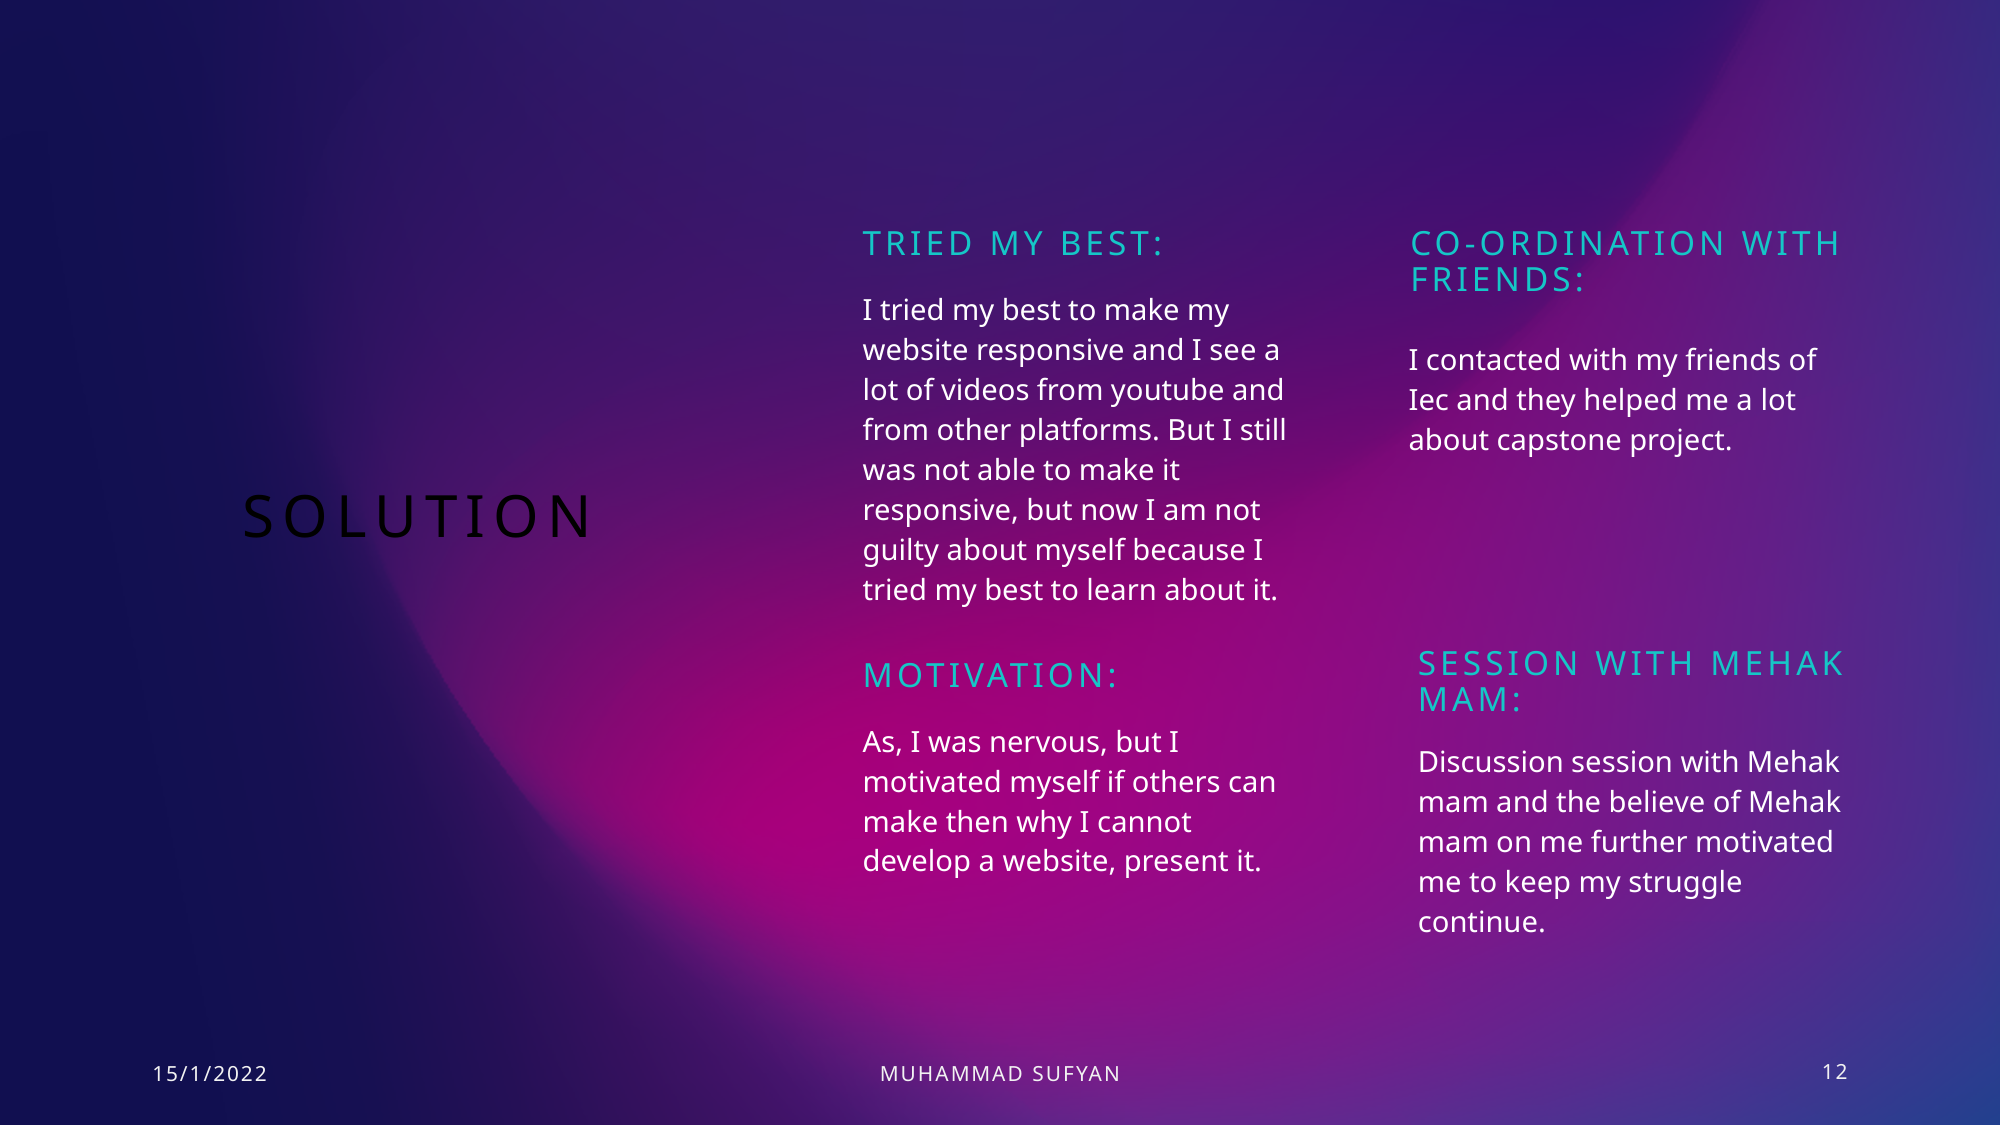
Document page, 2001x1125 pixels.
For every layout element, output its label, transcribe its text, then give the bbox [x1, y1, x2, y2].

list As, I was nervous, but I motivated myself if others can make then why I cannot develop a website, present it. [847, 711, 1317, 962]
list Discussion session with Mehak mam and the believe of Mehak mam on me further motivated me to keep my struggle continue. [1402, 730, 1872, 983]
list Tried my best: [847, 219, 1317, 278]
list Co-ordination with friends: [1395, 219, 1865, 329]
list Motivation: [847, 651, 1317, 711]
list I contacted with my friends of Iec and they helped me a lot about capstone project. [1393, 328, 1863, 571]
title Solution [227, 454, 713, 640]
list I tried my best to make my website responsive and I see a lot of videos from youtube and from other platforms. But I still was not able to make it responsive, but now I am not guilty about myself because I tried my best to learn about it. [847, 278, 1317, 627]
footer Muhammad Sufyan [662, 1042, 1338, 1103]
list Session with mehak mam: [1402, 639, 1872, 730]
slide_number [137, 1042, 588, 1103]
picture [0, 0, 2000, 1125]
slide_number 12 [1412, 1042, 1863, 1103]
